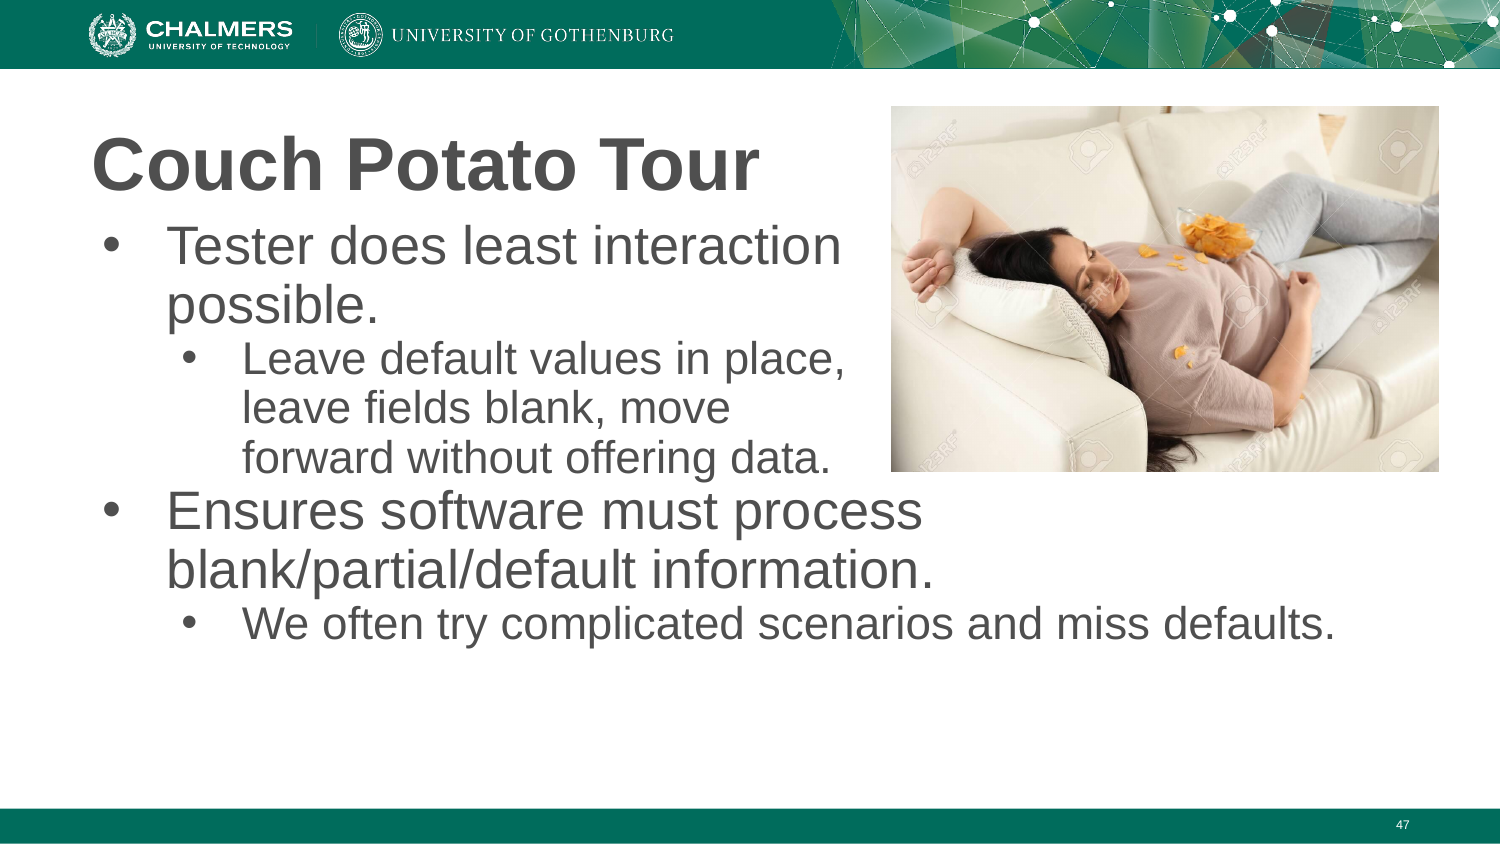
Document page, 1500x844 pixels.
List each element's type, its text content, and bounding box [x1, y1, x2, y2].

picture [64, 0, 696, 85]
title Couch Potato Tour [76, 100, 1425, 210]
list Tester does least interaction possible. Leave default values in place, leave fields blank, move forward without offering data. Ensures software must process blank/partial/default information. We often try complicated scenarios and miss defaults. [76, 210, 1425, 782]
picture [759, 0, 1500, 68]
slide_number ‹#› [1074, 809, 1425, 844]
picture [891, 106, 1440, 472]
